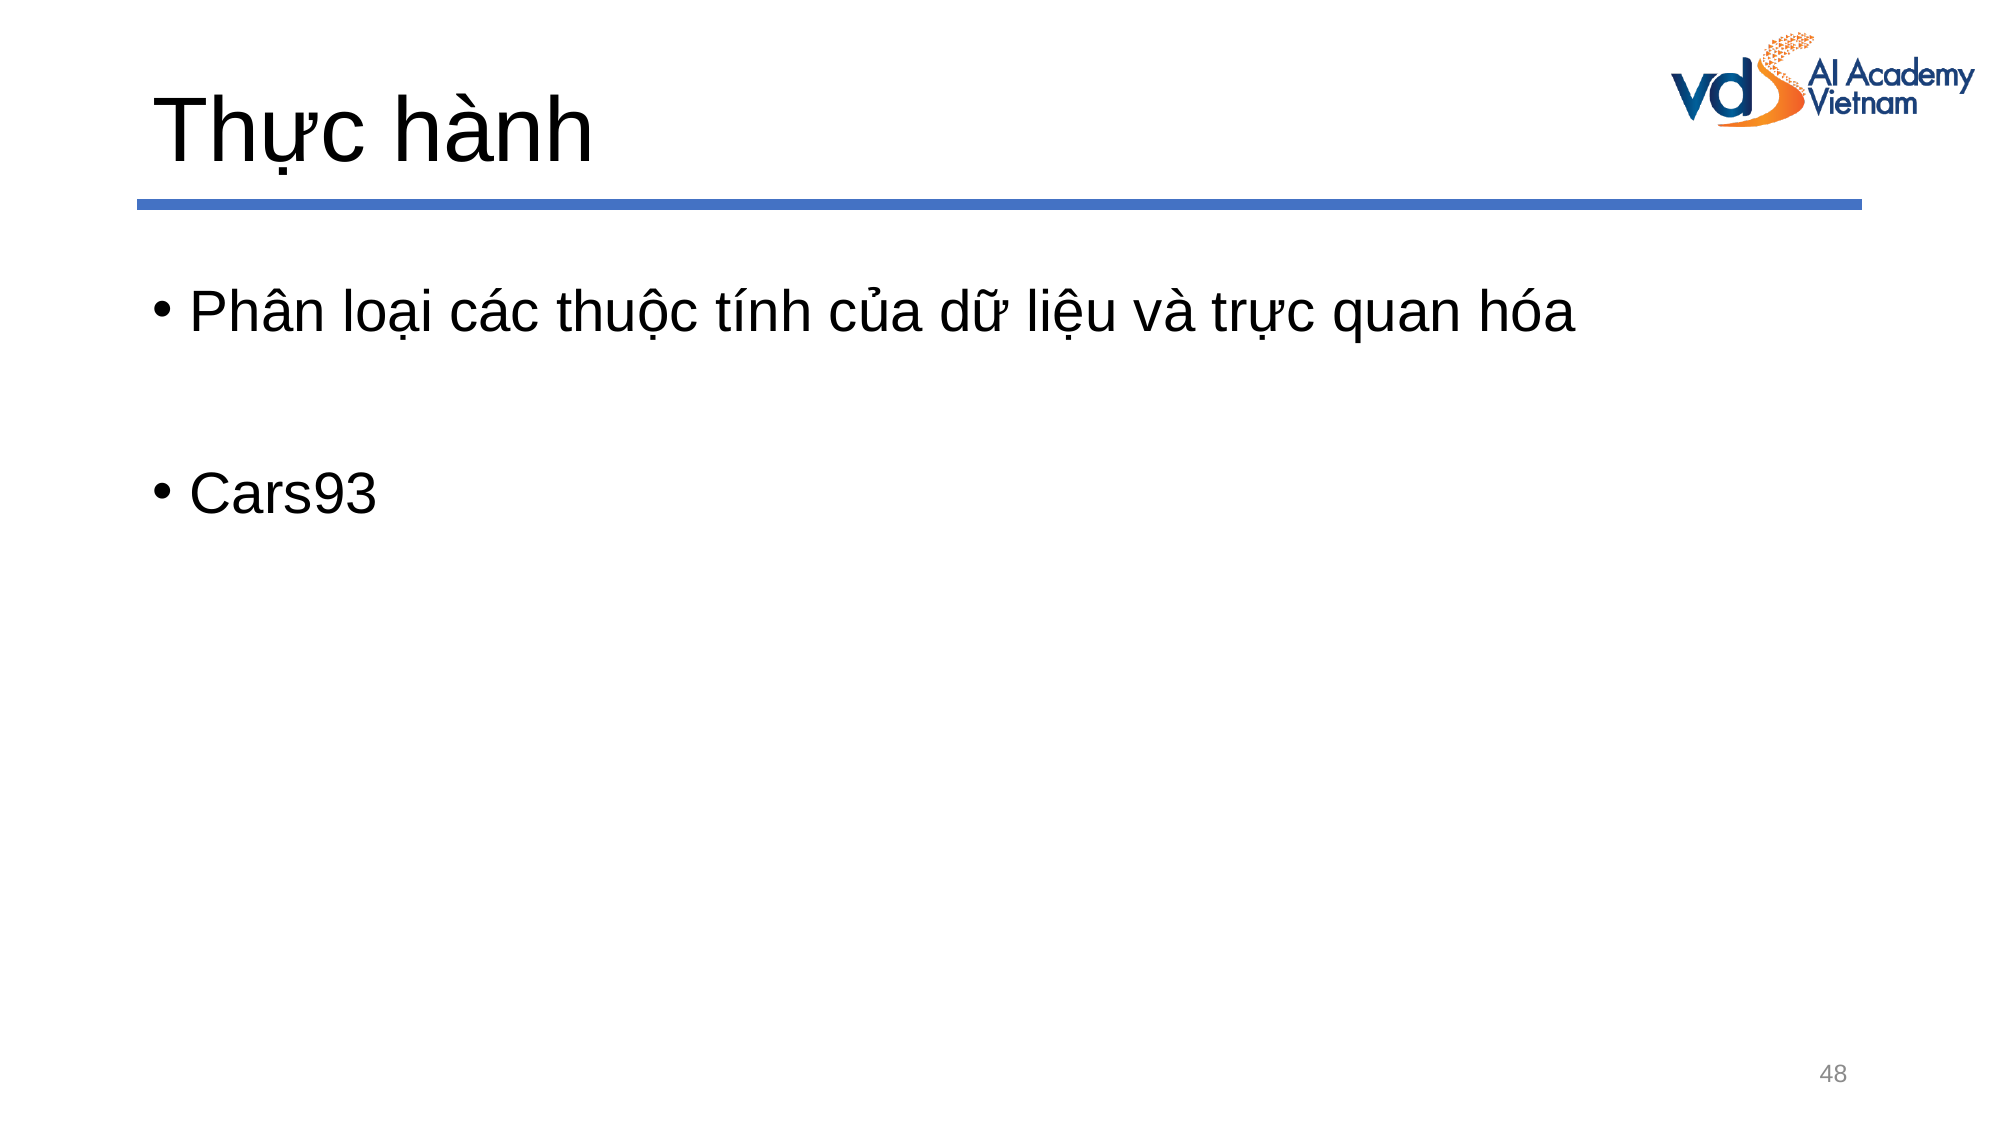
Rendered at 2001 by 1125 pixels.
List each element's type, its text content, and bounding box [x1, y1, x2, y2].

picture [1671, 32, 1975, 127]
title Thực hành [137, 59, 1863, 204]
list Phân loại các thuộc tính của dữ liệu và trực quan hóa Cars93 [137, 265, 1863, 1014]
slide_number 48 [1412, 1042, 1863, 1103]
